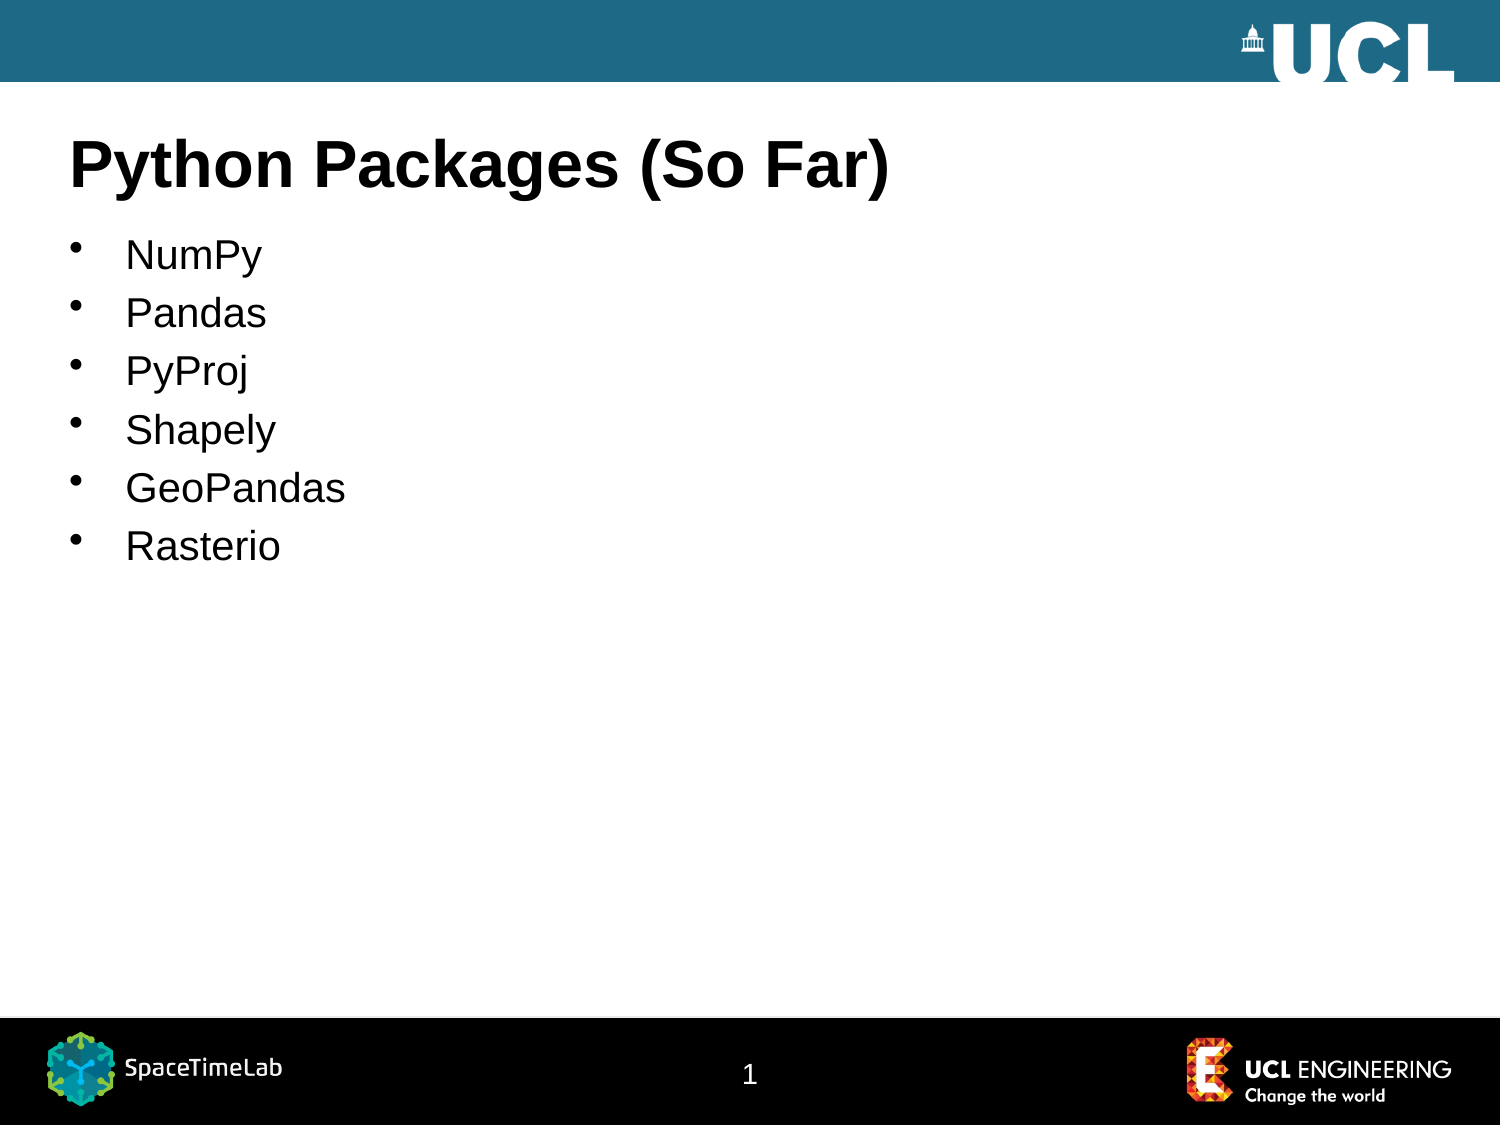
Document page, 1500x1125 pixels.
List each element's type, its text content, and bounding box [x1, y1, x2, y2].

title Python Packages (So Far) [54, 113, 1447, 197]
list NumPy Pandas PyProj Shapely GeoPandas Rasterio [54, 219, 1447, 988]
footer 1 [496, 1042, 1004, 1103]
picture [0, 990, 1500, 1125]
